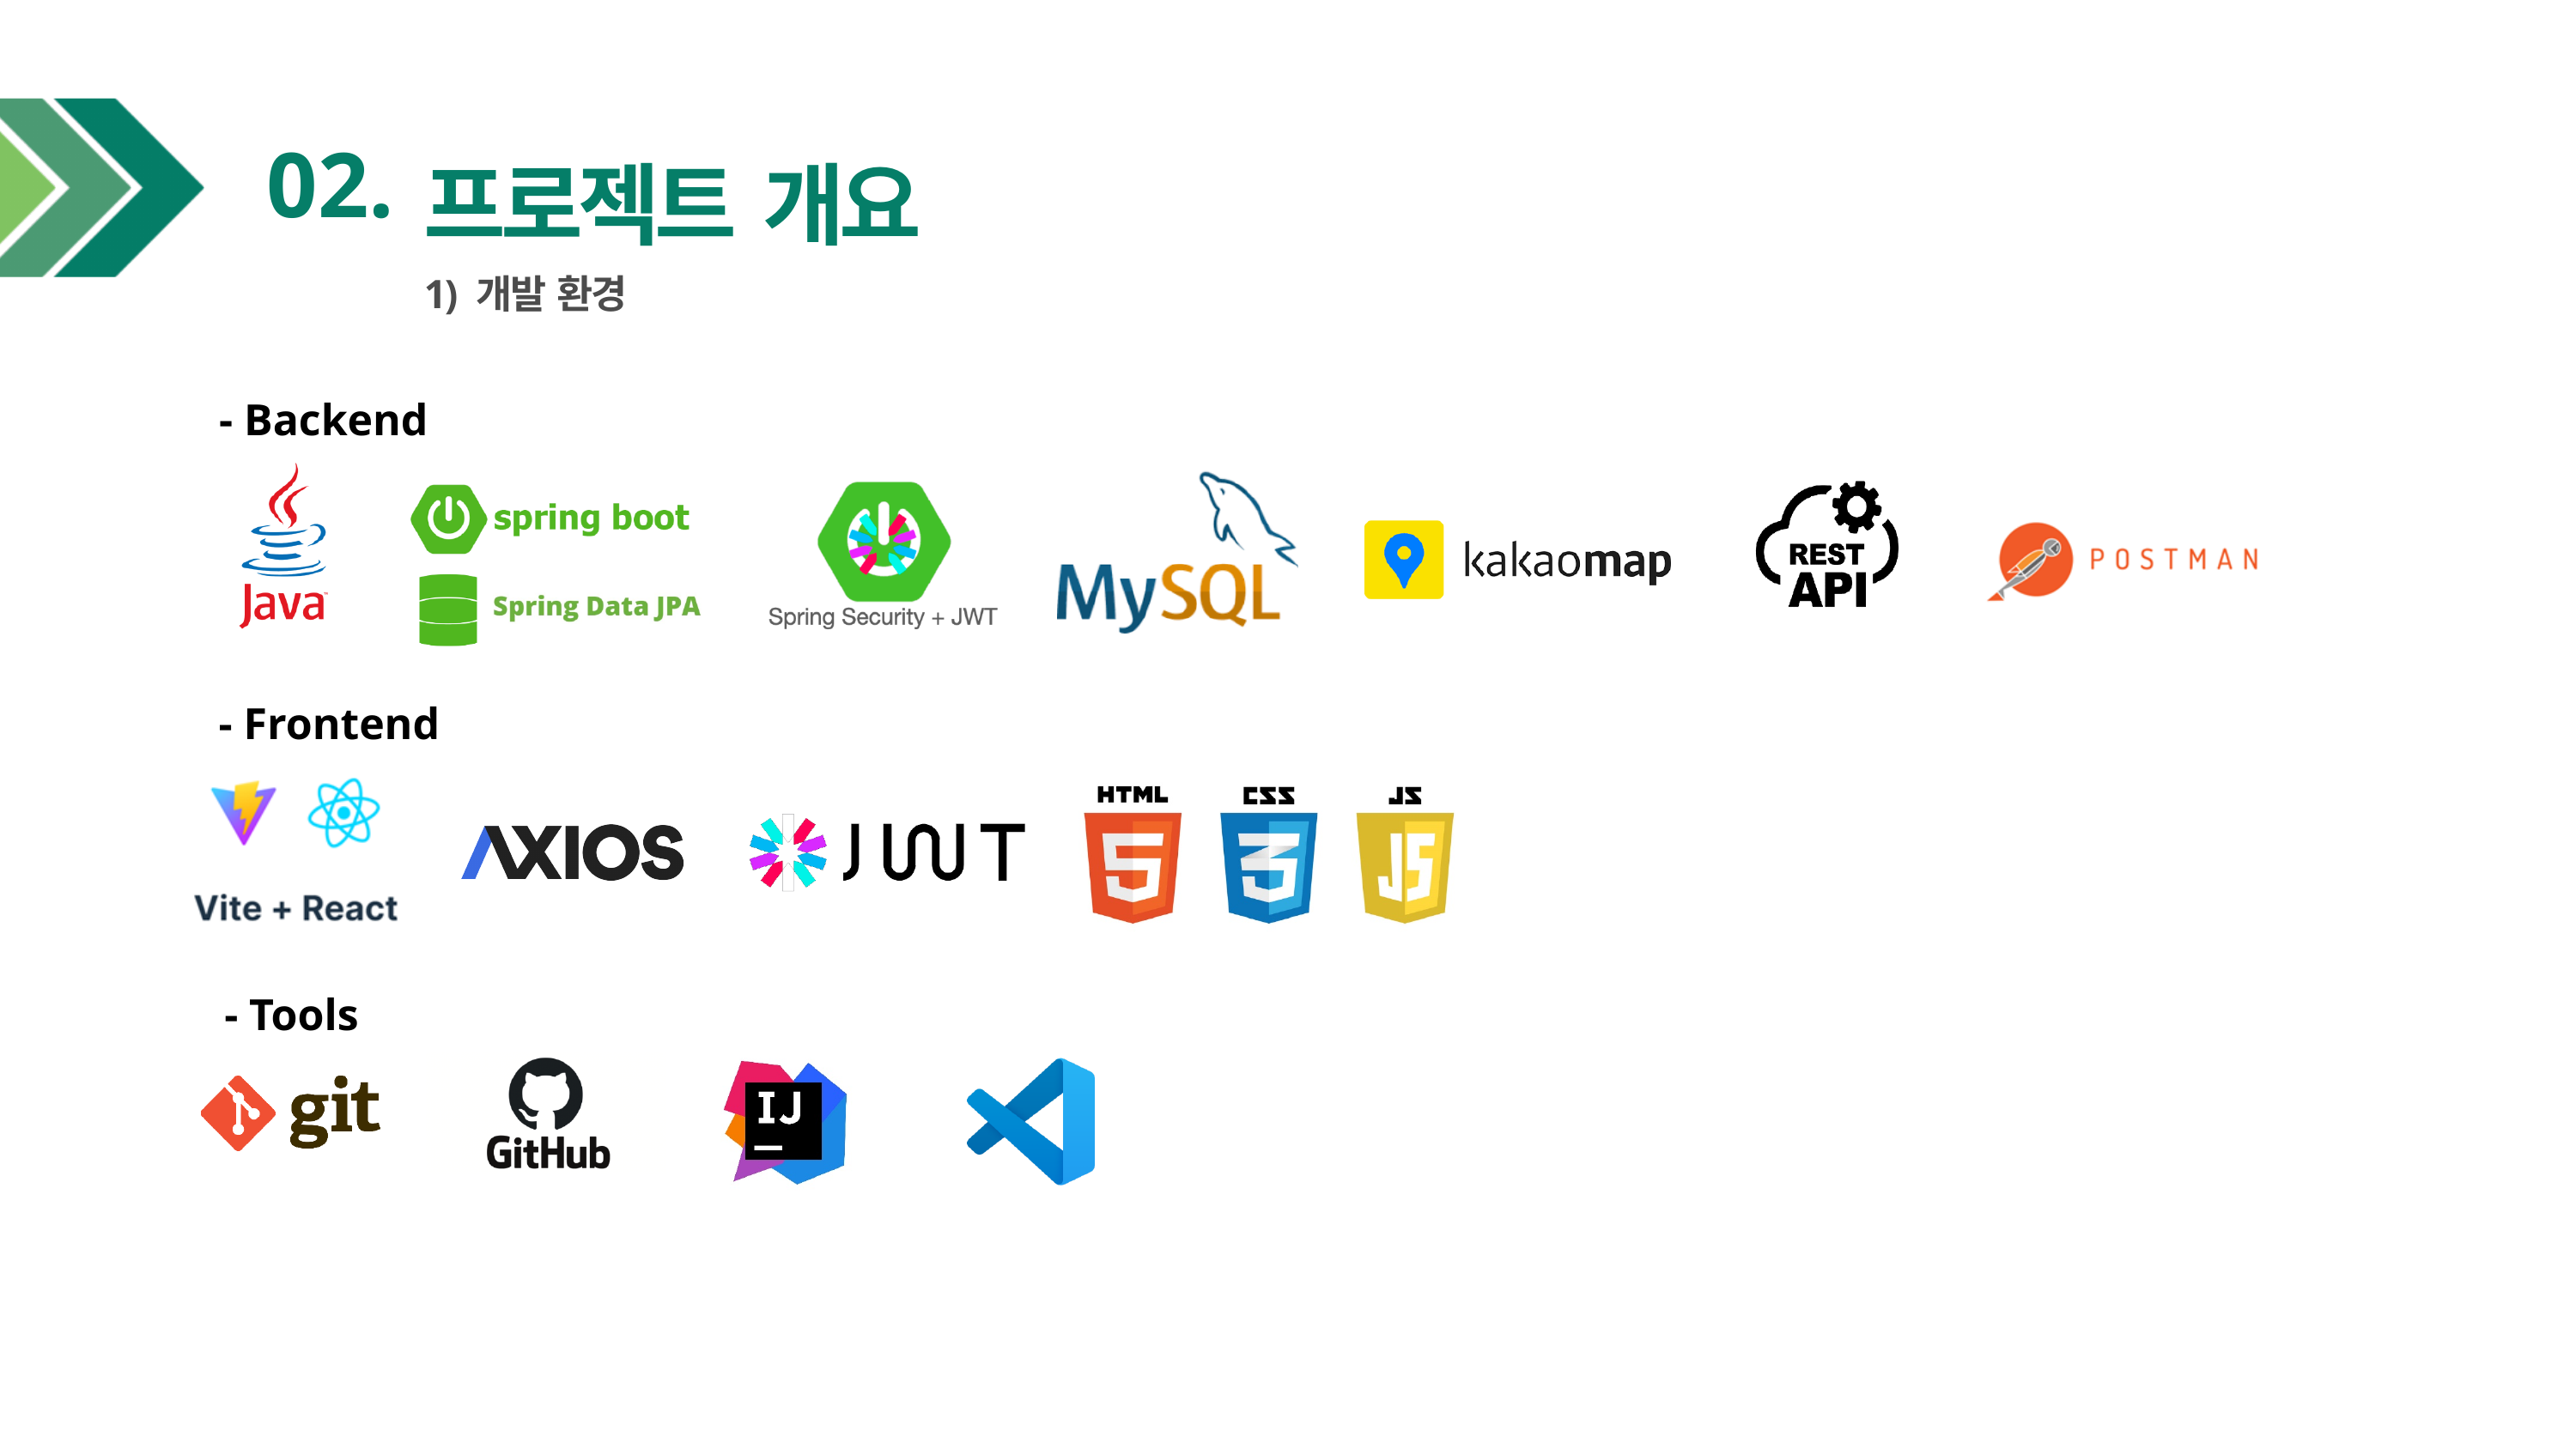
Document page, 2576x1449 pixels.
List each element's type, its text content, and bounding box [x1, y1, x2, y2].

text_box - Tools [211, 981, 372, 1046]
picture [426, 1052, 666, 1173]
picture [171, 749, 723, 947]
picture [192, 1058, 388, 1168]
picture [1056, 430, 1299, 672]
text_box 02. [266, 126, 422, 252]
text_box - Frontend [205, 690, 453, 755]
text_box - Backend [206, 385, 441, 435]
picture [68, 437, 726, 664]
picture [741, 458, 1028, 653]
picture [741, 762, 1036, 947]
picture [1041, 735, 1497, 974]
text_box 프로젝트 개요 [423, 123, 1058, 249]
picture [966, 1057, 1095, 1185]
picture [710, 1048, 860, 1197]
picture [0, 99, 219, 276]
text_box 1) 개발 환경 [423, 268, 2127, 324]
picture [1364, 519, 1671, 600]
picture [1704, 472, 2291, 639]
